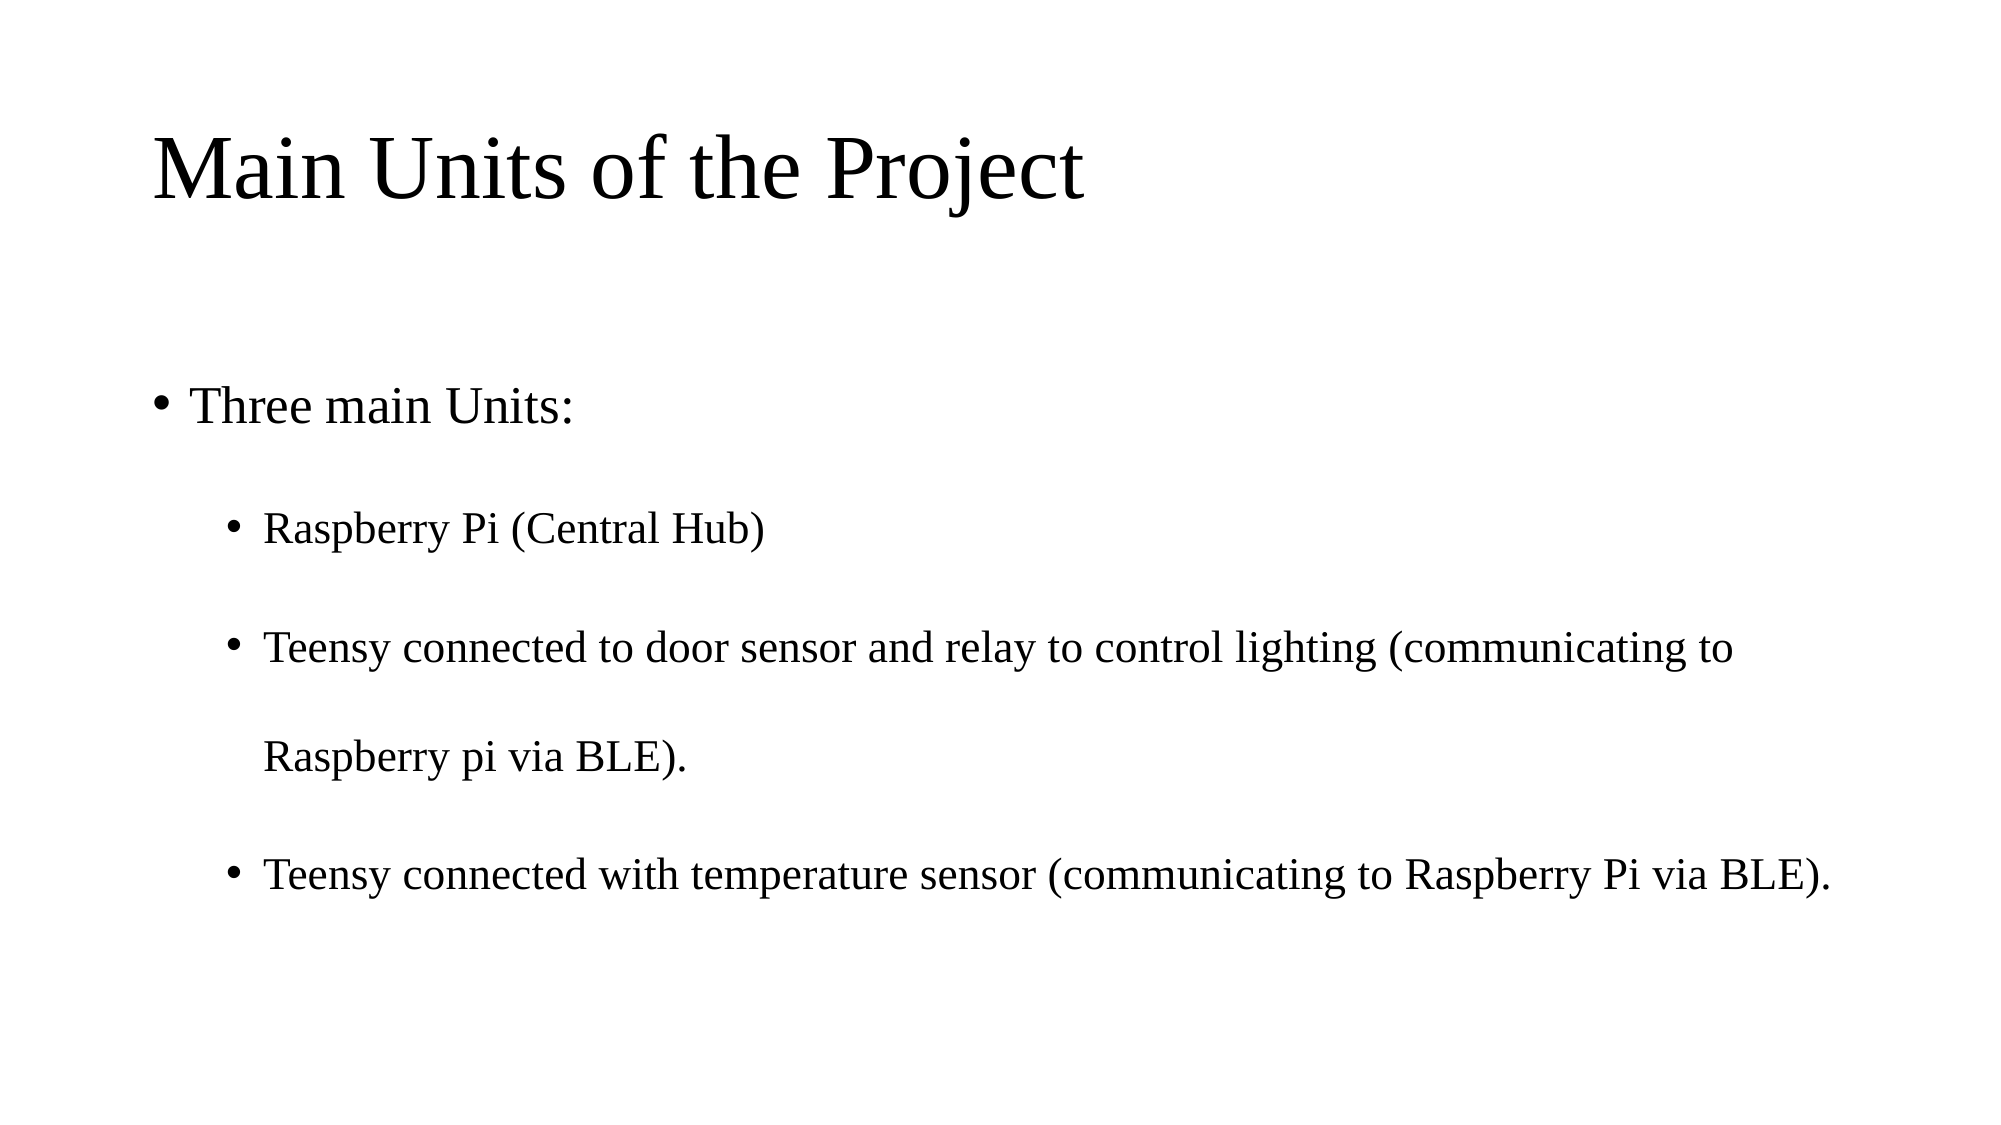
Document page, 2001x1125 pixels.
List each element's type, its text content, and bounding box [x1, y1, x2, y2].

title Main Units of the Project [137, 59, 1863, 278]
list Three main Units: Raspberry Pi (Central Hub) Teensy connected to door sensor and relay to control lighting (communicating to Raspberry pi via BLE). Teensy connected with temperature sensor (communicating to Raspberry Pi via BLE). [137, 299, 1863, 1014]
